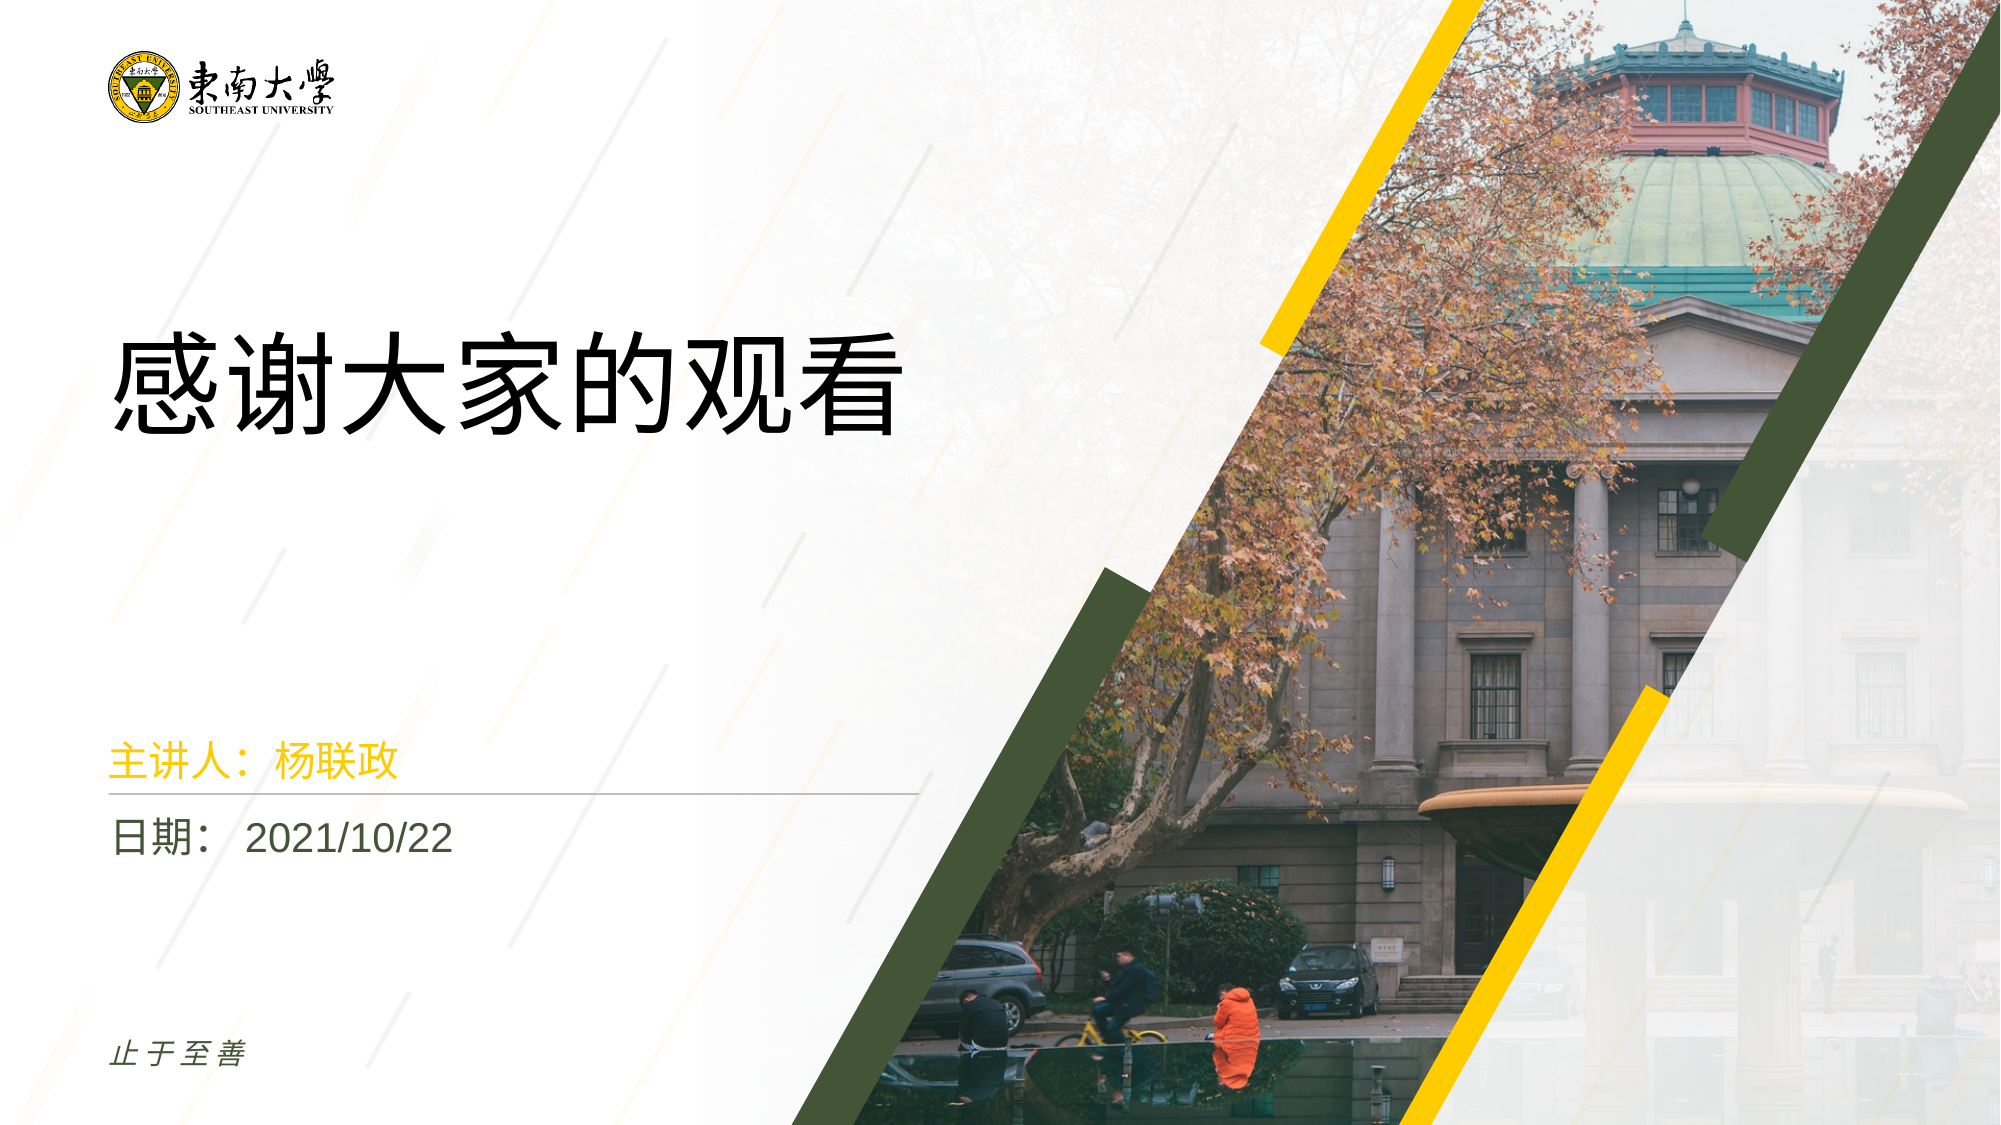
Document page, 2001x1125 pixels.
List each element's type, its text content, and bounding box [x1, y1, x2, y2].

text_box 日期：2021/10/22 [109, 803, 714, 869]
slide_number 止于至善 [108, 1022, 657, 1083]
text_box 主讲人：杨联政 [107, 726, 519, 792]
picture [854, 0, 2000, 1125]
picture [1988, 127, 1993, 135]
list 感谢大家的观看 [109, 306, 1061, 451]
picture [108, 51, 334, 123]
